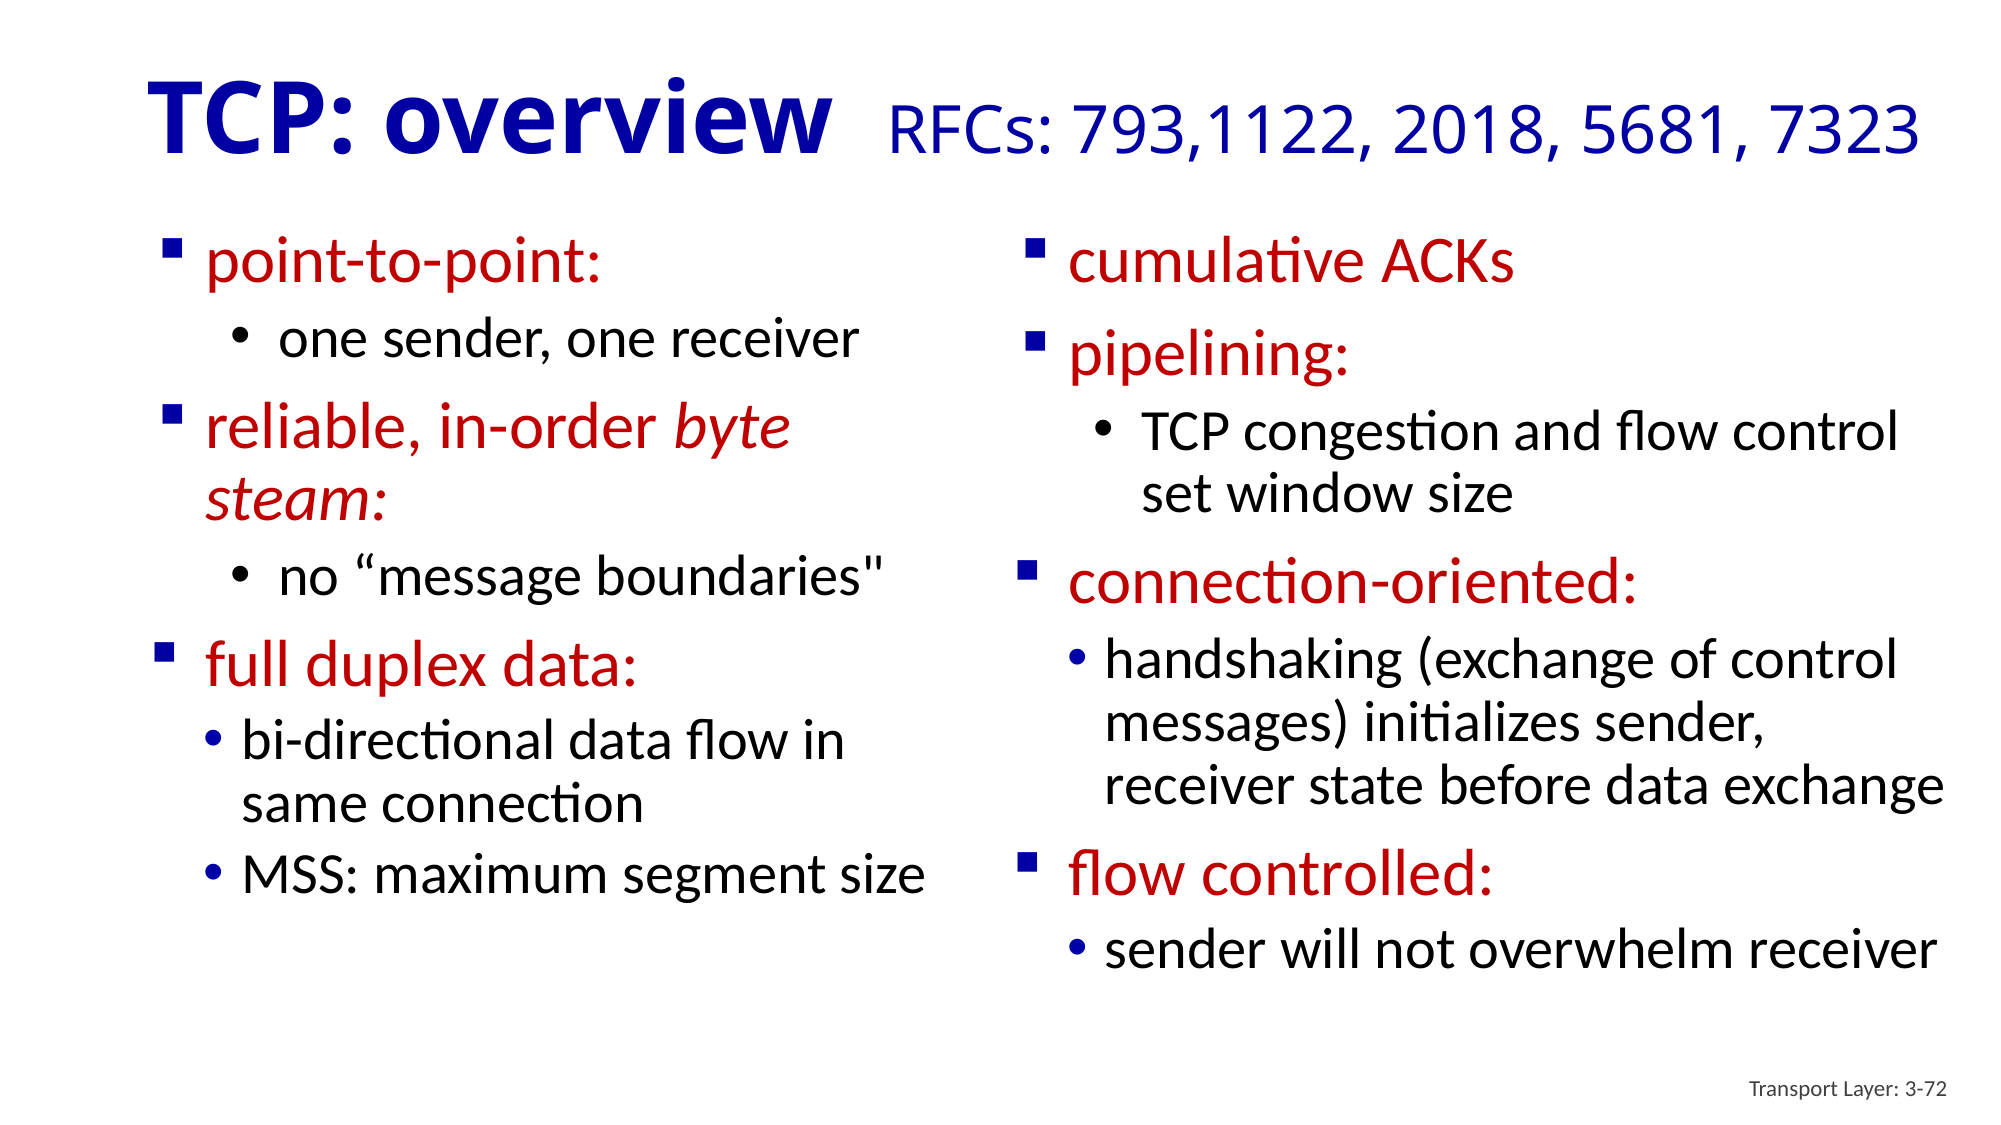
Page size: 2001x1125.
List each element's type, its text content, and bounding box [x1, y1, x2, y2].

text_box point-to-point: one sender, one receiver reliable, in-order byte steam: no “message boundaries" full duplex data: bi-directional data flow in same connection MSS: maximum segment size [112, 216, 996, 980]
text_box cumulative ACKs pipelining: TCP congestion and flow control set window size connection-oriented: handshaking (exchange of control messages) initializes sender, receiver state before data exchange flow controlled: sender will not overwhelm receiver [976, 216, 1963, 1125]
slide_number Transport Layer: 3-72 [1512, 1056, 1963, 1117]
title TCP: overview RFCs: 793,1122, 2018, 5681, 7323 [131, 47, 2000, 195]
